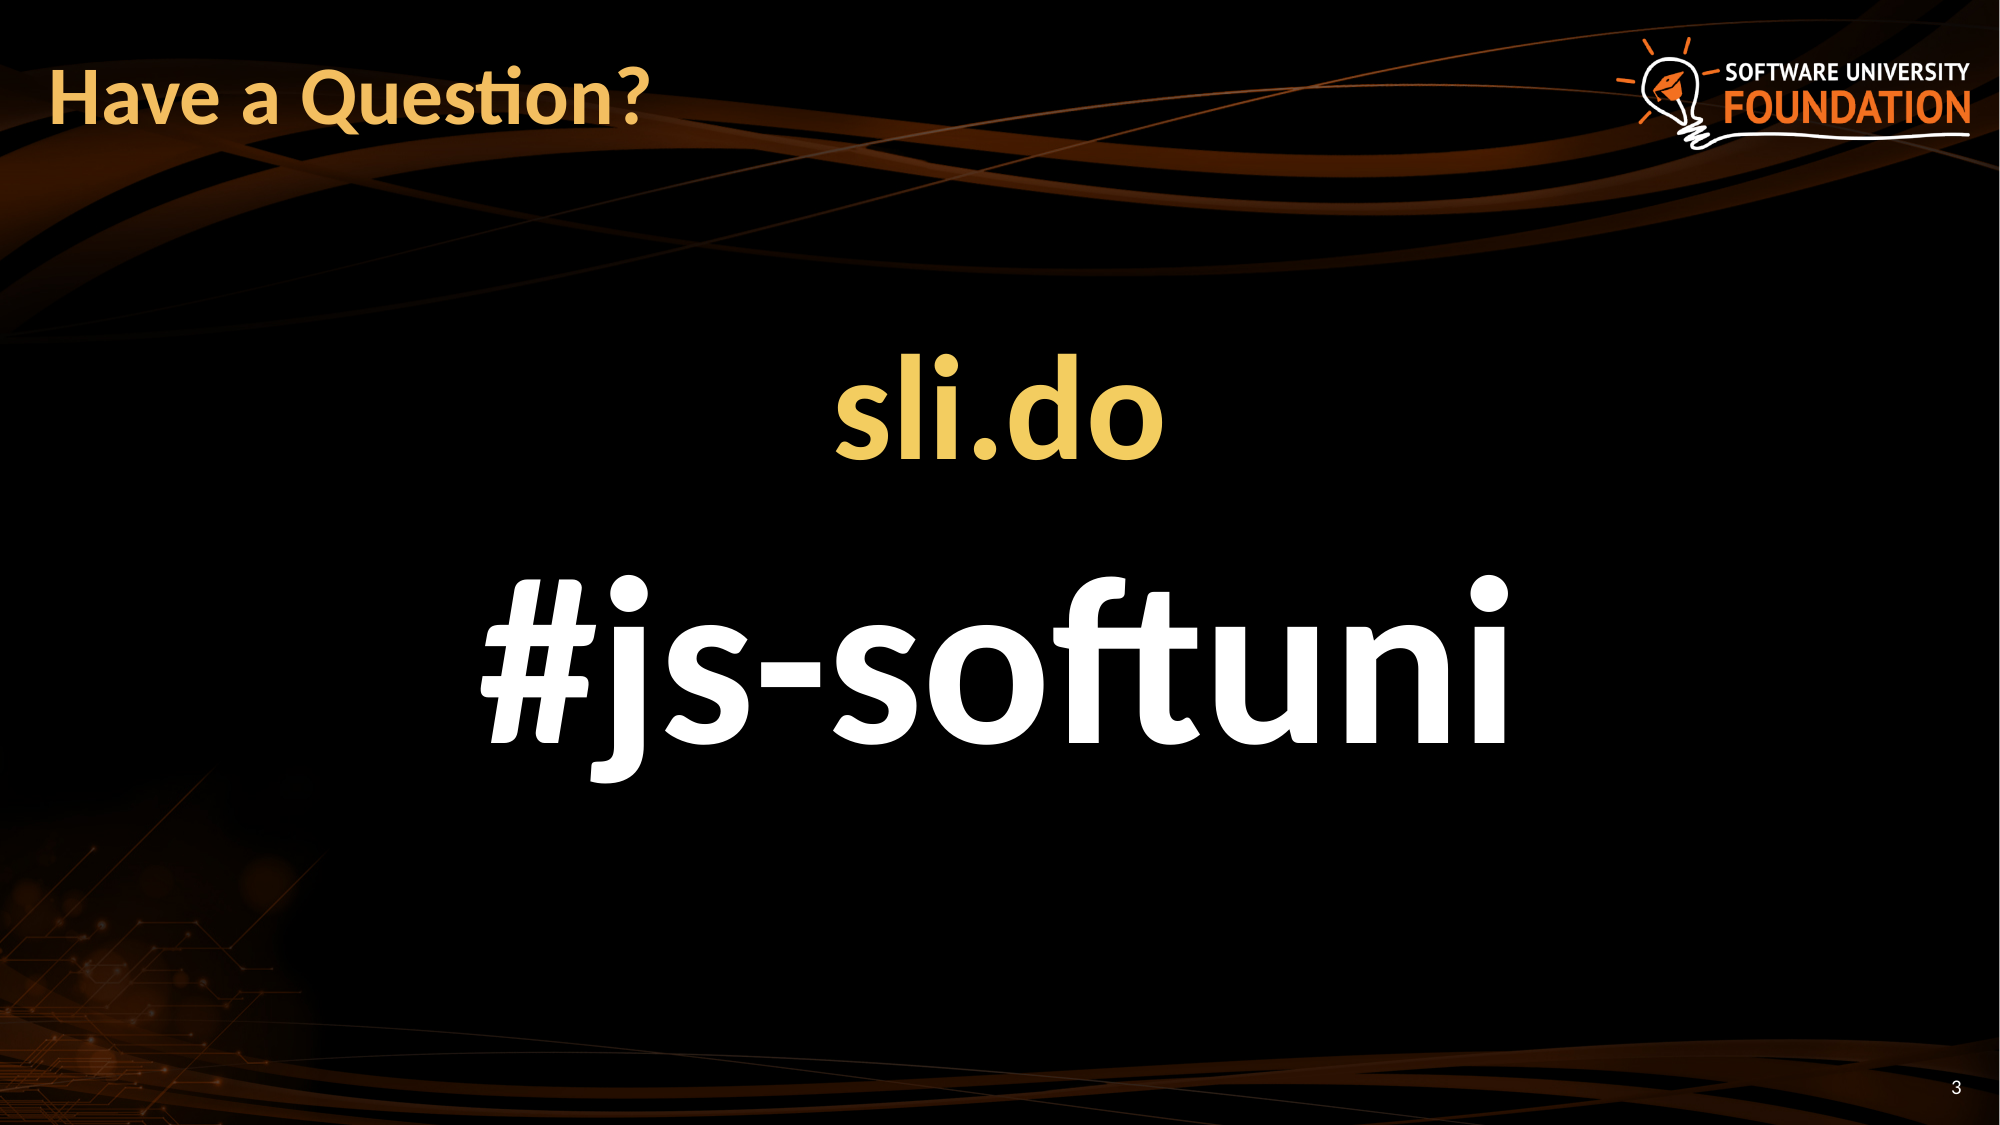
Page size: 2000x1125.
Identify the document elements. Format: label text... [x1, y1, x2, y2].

title Have a Question? [30, 6, 1602, 189]
text_box sli.do #js-softuni [31, 294, 1968, 831]
picture [0, 0, 2000, 1125]
slide_number 3 [1897, 1070, 1968, 1103]
